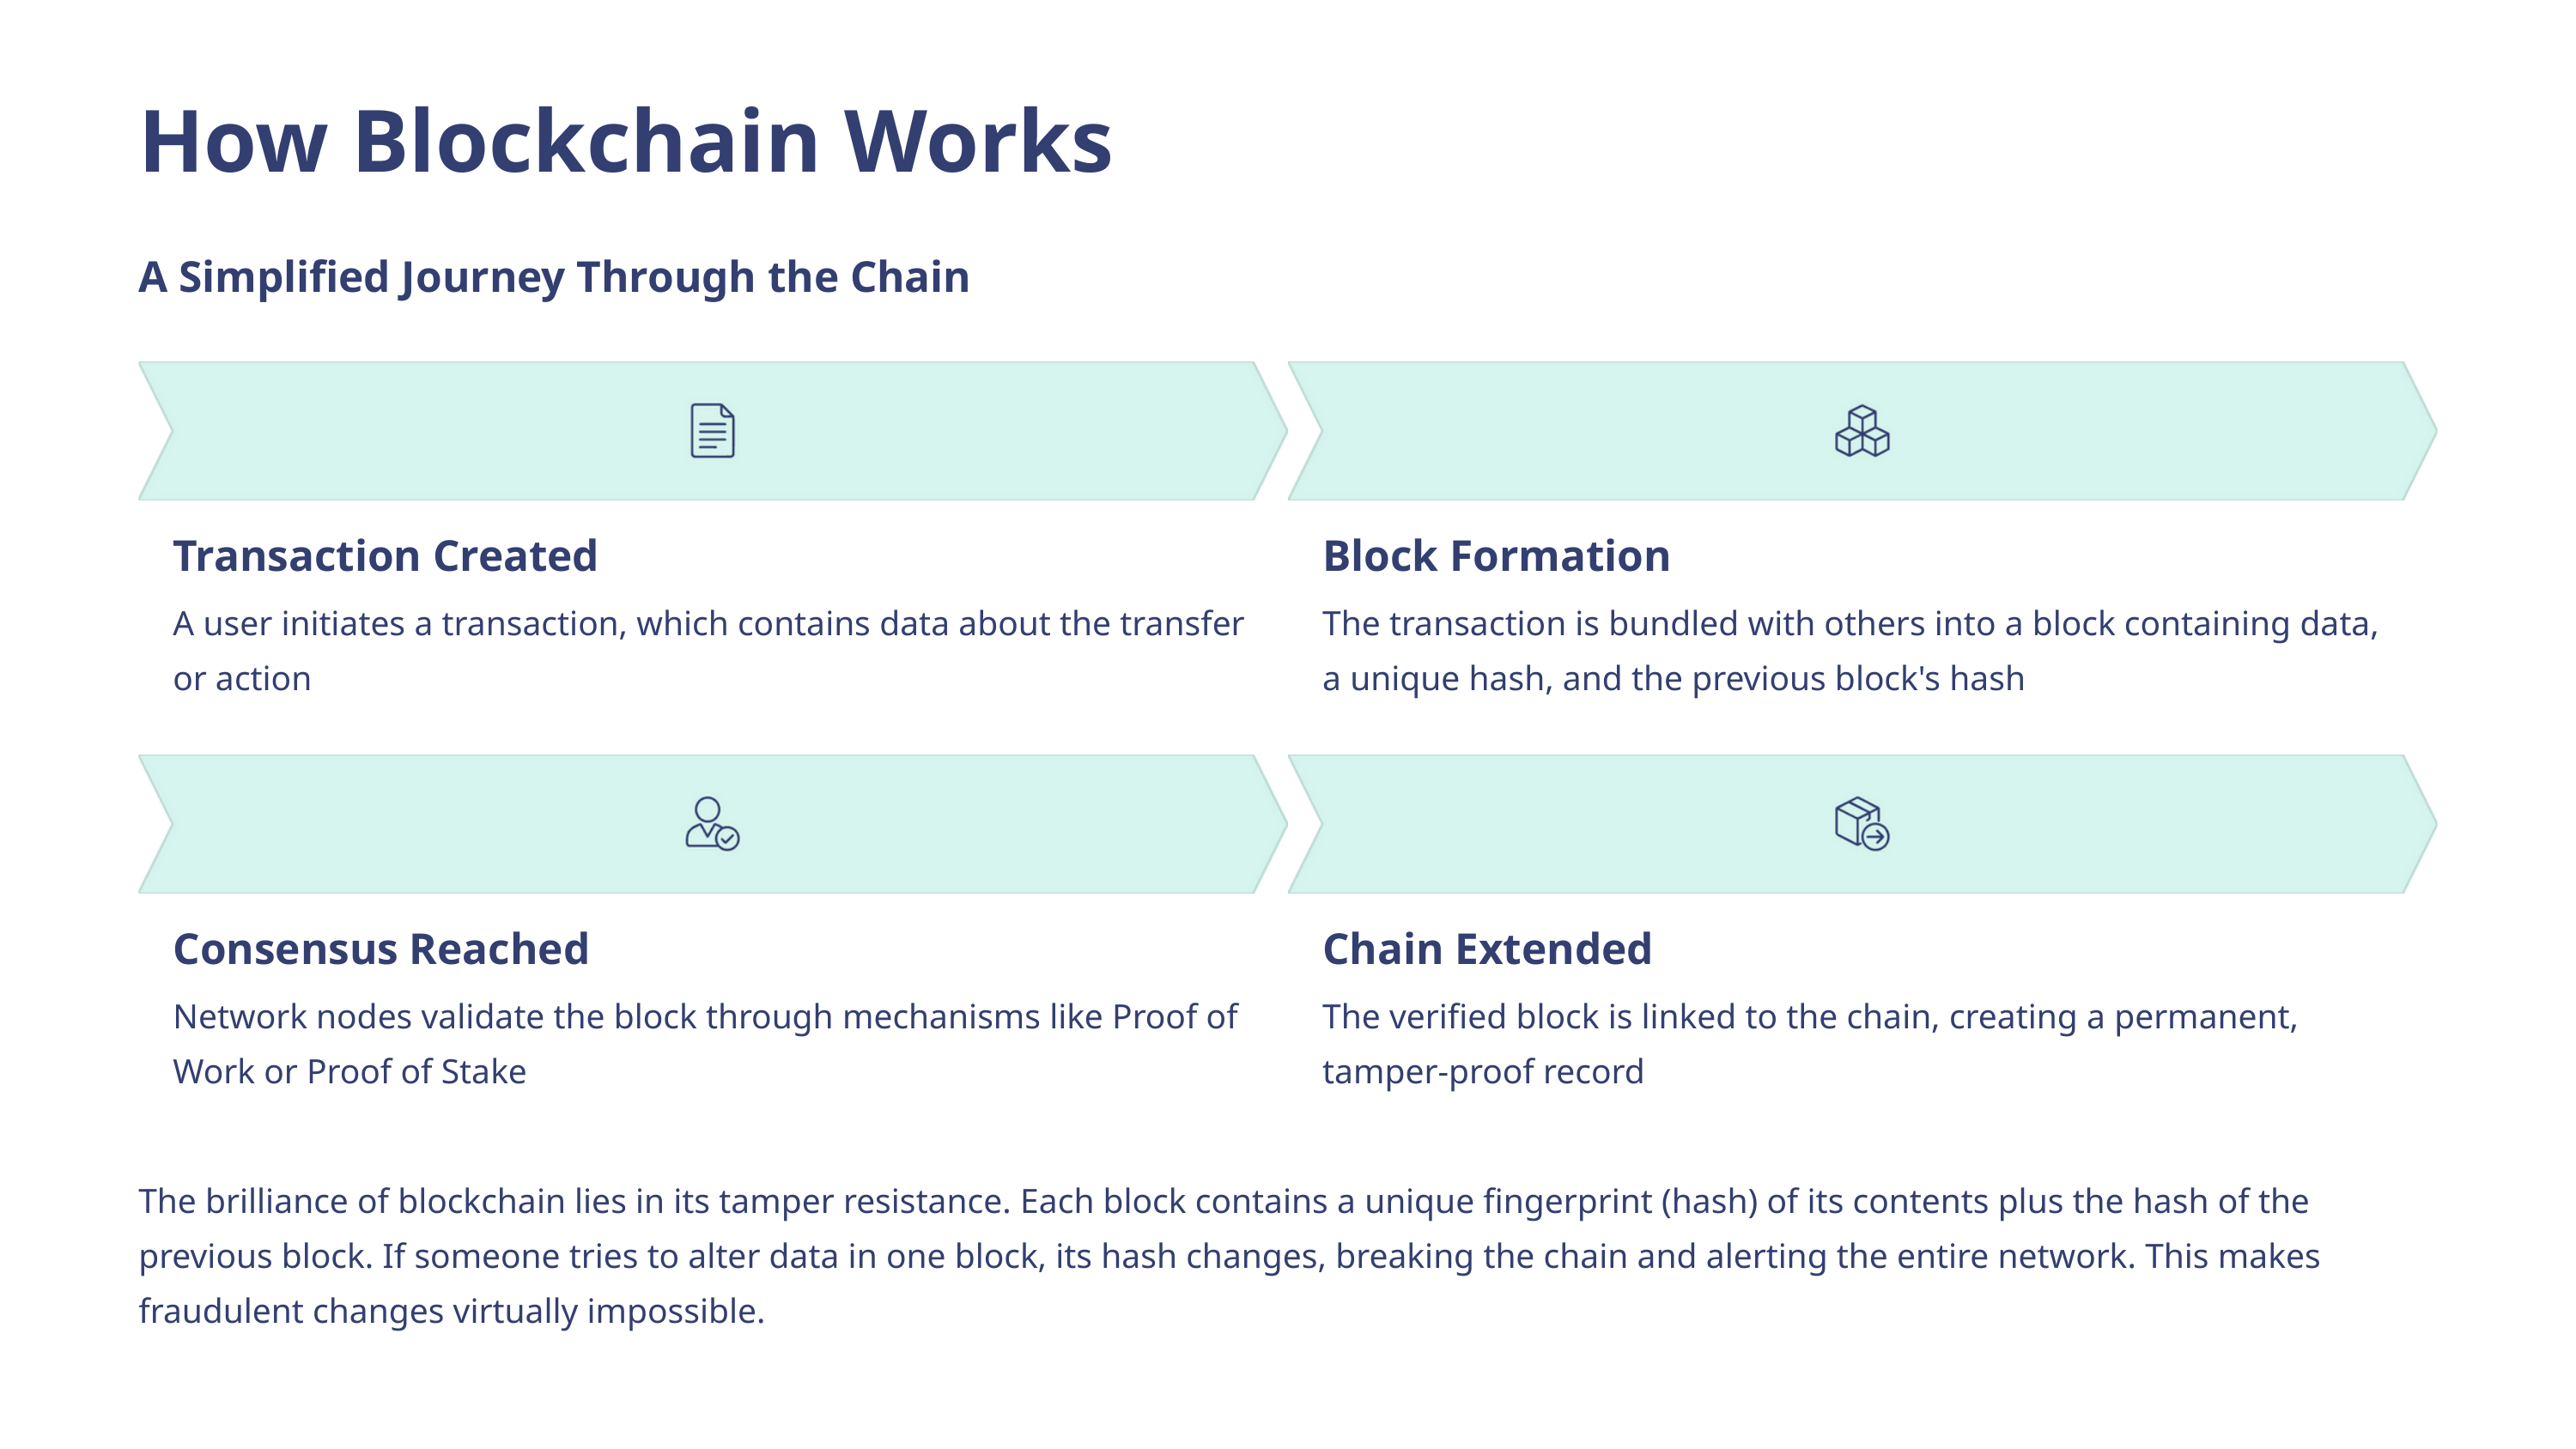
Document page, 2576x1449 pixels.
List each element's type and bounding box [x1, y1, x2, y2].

text_box [1287, 755, 2438, 894]
text_box [138, 361, 1286, 500]
text_box [138, 755, 1285, 894]
text_box [0, 0, 2576, 1449]
text_box [1287, 361, 2438, 500]
